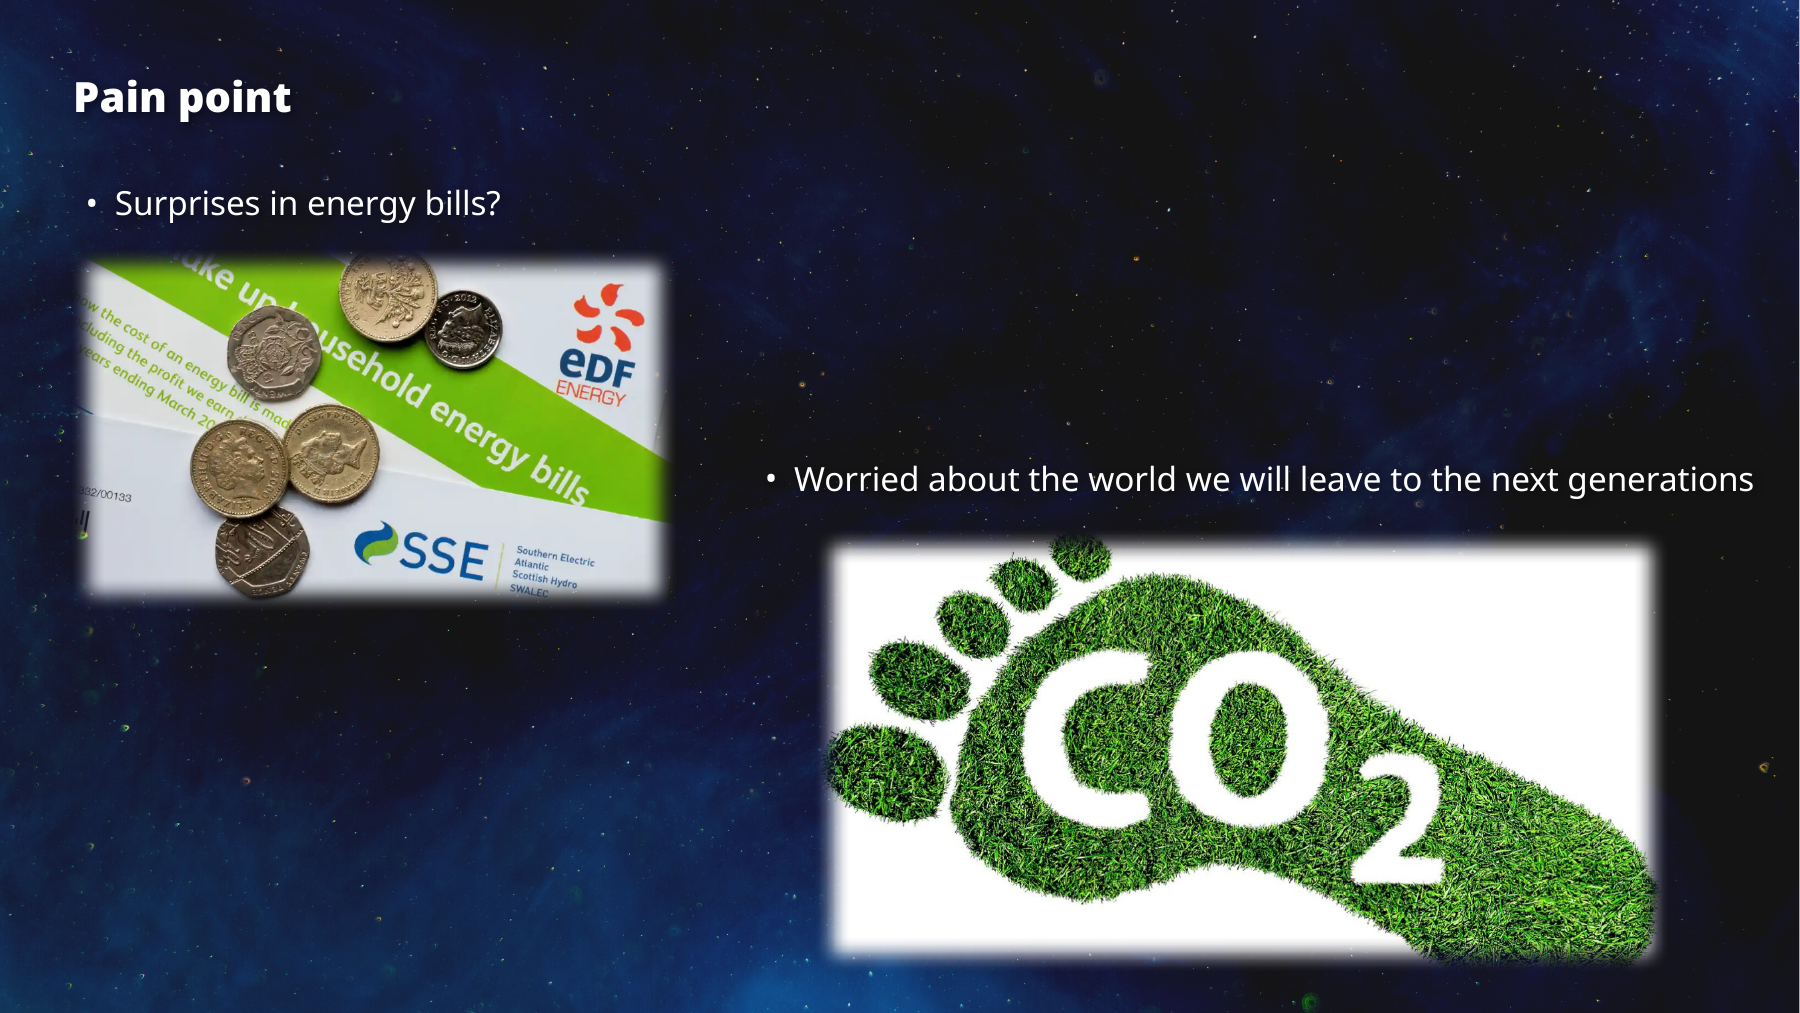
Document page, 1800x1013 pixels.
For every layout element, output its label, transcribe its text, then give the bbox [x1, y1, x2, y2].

text_box Surprises in energy bills? [70, 174, 1162, 230]
text_box Worried about the world we will leave to the next generations [749, 450, 1800, 506]
title Pain point [70, 70, 1430, 175]
picture [0, 0, 1800, 1013]
